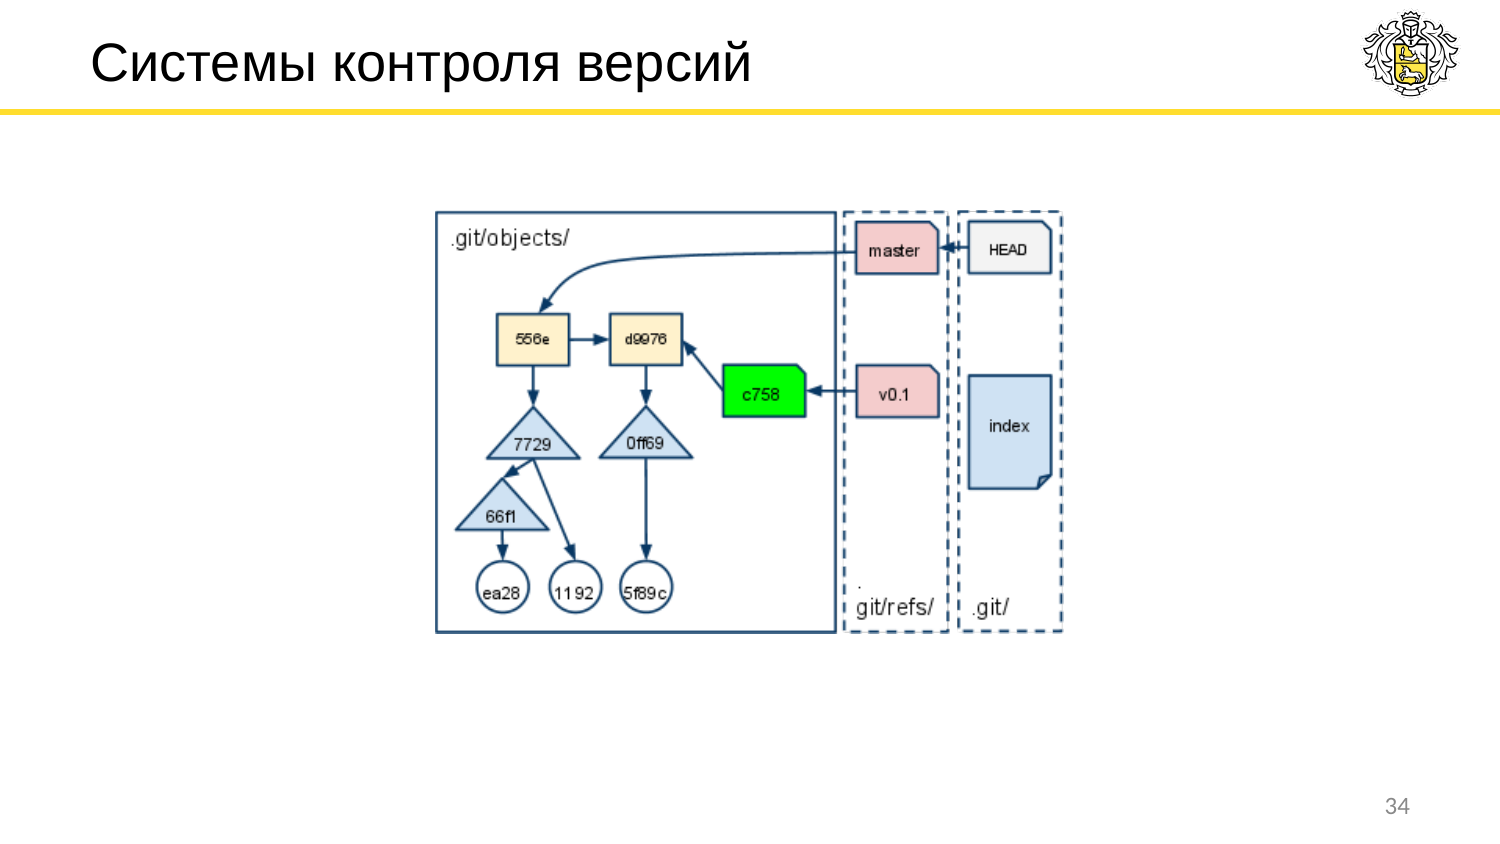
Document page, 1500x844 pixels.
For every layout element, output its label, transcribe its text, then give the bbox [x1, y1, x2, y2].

picture [435, 209, 1065, 634]
title Системы контроля версий [75, 33, 1425, 86]
slide_number ‹#› [1074, 782, 1425, 827]
picture [1360, 2, 1461, 103]
